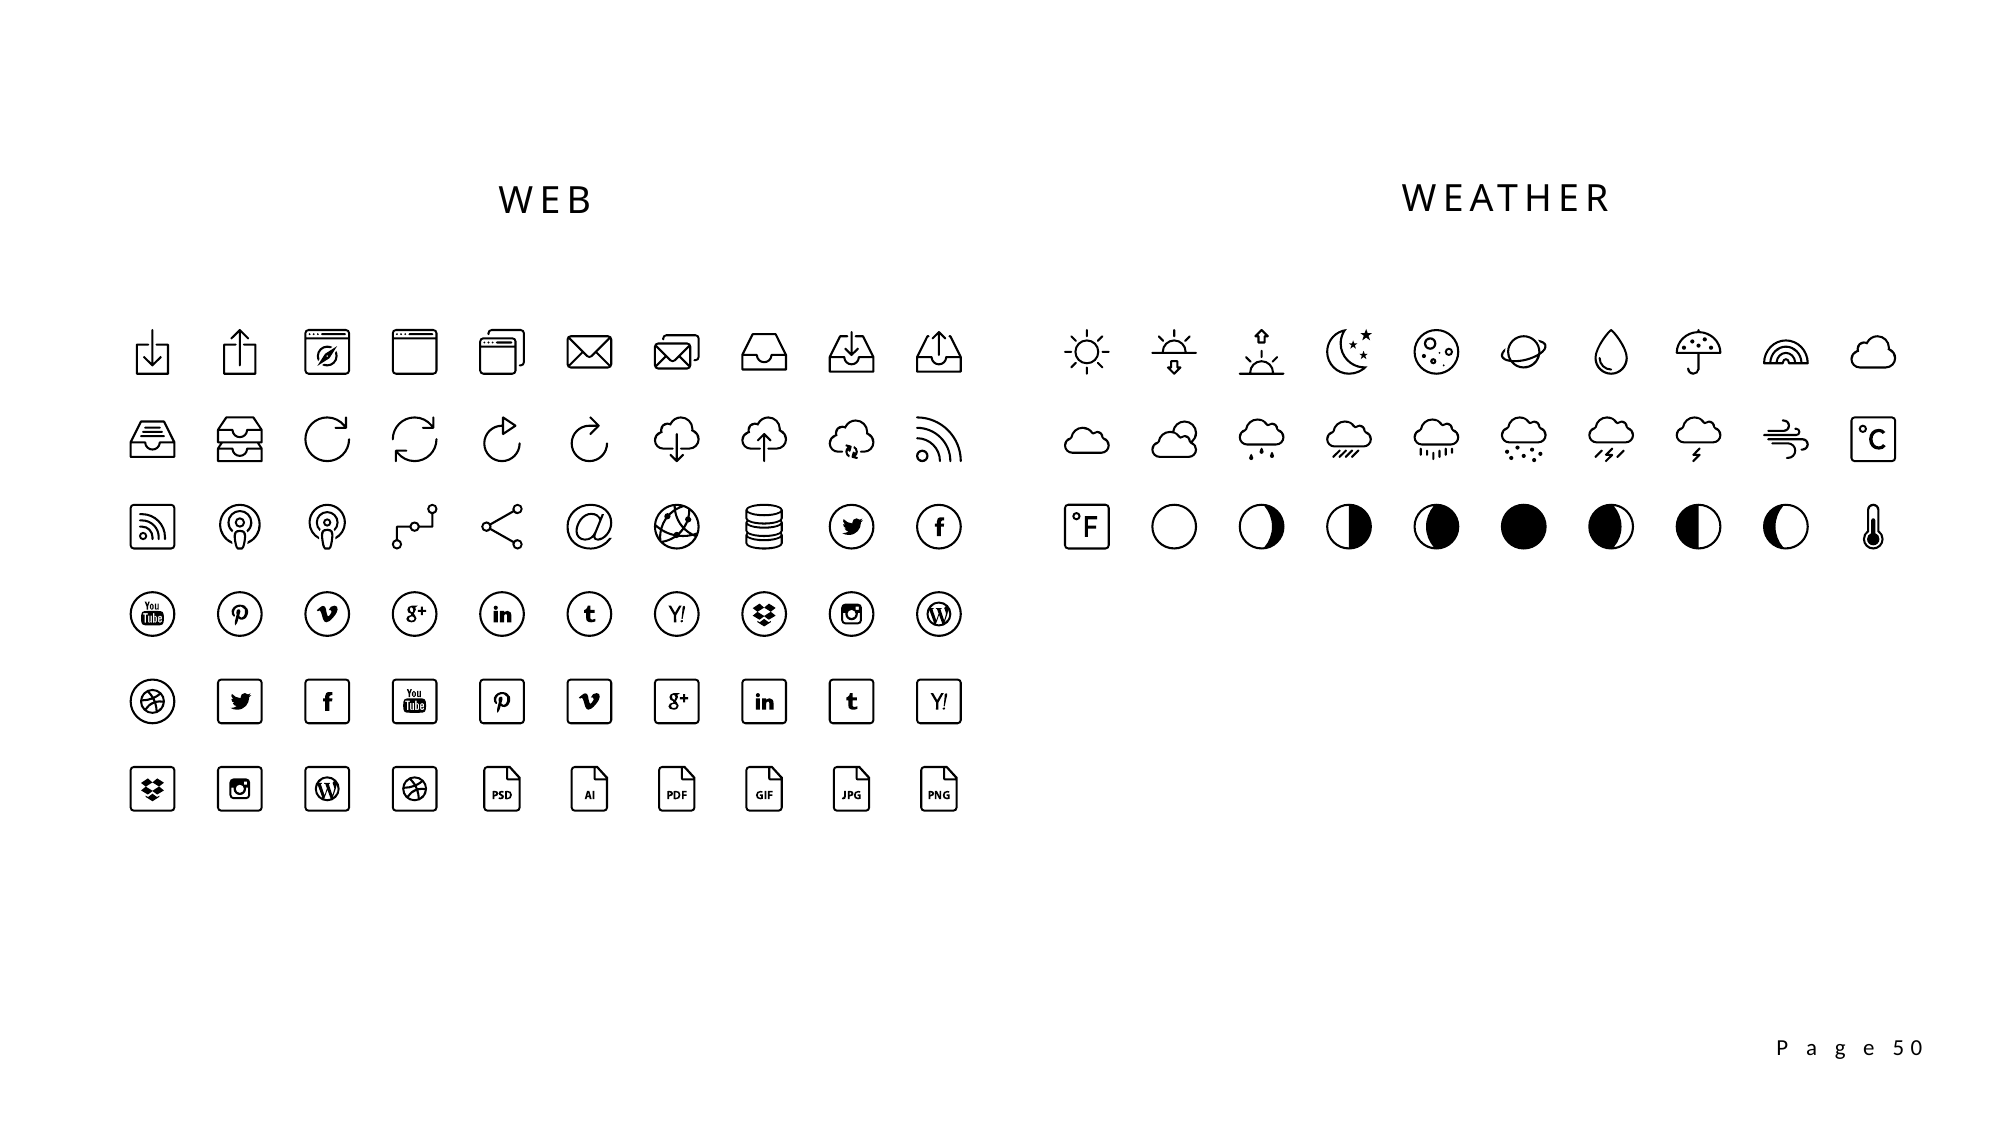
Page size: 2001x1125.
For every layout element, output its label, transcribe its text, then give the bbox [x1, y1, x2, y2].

text_box [1151, 339, 1198, 354]
text_box [828, 335, 875, 373]
text_box [308, 503, 346, 540]
text_box [1254, 328, 1269, 344]
text_box [916, 678, 962, 725]
text_box [741, 416, 788, 450]
text_box [1850, 416, 1897, 463]
text_box [304, 328, 351, 375]
text_box [741, 678, 788, 725]
text_box [1763, 427, 1801, 437]
text_box [1588, 416, 1635, 444]
text_box [391, 503, 438, 550]
text_box [1500, 503, 1547, 550]
text_box [1151, 503, 1198, 550]
text_box [1074, 339, 1100, 365]
text_box [1249, 453, 1254, 461]
text_box [223, 343, 257, 375]
text_box [828, 591, 875, 637]
text_box [391, 678, 438, 725]
text_box [1675, 503, 1722, 550]
text_box [1675, 416, 1722, 444]
text_box [1862, 503, 1884, 550]
text_box [653, 678, 700, 725]
text_box [1500, 335, 1547, 369]
text_box [931, 331, 947, 357]
text_box [1238, 503, 1285, 550]
text_box [129, 420, 176, 458]
text_box [1097, 335, 1104, 342]
text_box [1692, 447, 1701, 463]
text_box [129, 765, 176, 812]
text_box [1588, 503, 1635, 550]
text_box [1500, 416, 1547, 444]
text_box [304, 416, 351, 463]
text_box [745, 765, 783, 812]
text_box [1238, 356, 1285, 375]
text_box [1070, 335, 1077, 342]
text_box [653, 416, 700, 450]
text_box [1184, 335, 1191, 342]
text_box [216, 678, 263, 725]
text_box [1763, 503, 1809, 550]
text_box [1413, 328, 1460, 375]
text_box [219, 503, 261, 550]
text_box [1151, 420, 1198, 458]
text_box [741, 333, 788, 371]
text_box [1604, 447, 1614, 463]
text_box [1070, 362, 1077, 369]
text_box [1326, 503, 1372, 550]
text_box [483, 765, 521, 812]
text_box [916, 416, 962, 463]
text_box [1771, 442, 1797, 459]
text_box [566, 503, 613, 550]
text_box [394, 438, 438, 463]
text_box [828, 419, 875, 453]
text_box [1616, 449, 1625, 458]
text_box [216, 765, 263, 812]
text_box [1675, 328, 1722, 375]
text_box [391, 416, 435, 441]
text_box [828, 503, 875, 550]
text_box [1332, 449, 1347, 458]
text_box [570, 416, 609, 463]
text_box [1360, 328, 1372, 341]
text_box [653, 342, 692, 370]
text_box [1767, 438, 1809, 451]
text_box [662, 334, 700, 362]
text_box [230, 328, 250, 367]
text_box [1413, 418, 1460, 446]
text_box [216, 591, 263, 637]
text_box [1063, 426, 1110, 454]
text_box [479, 337, 517, 375]
text_box [1063, 503, 1110, 550]
text_box [745, 503, 783, 550]
text_box [920, 765, 958, 812]
text_box [129, 503, 176, 550]
text_box [756, 432, 772, 463]
text_box [1594, 449, 1603, 458]
text_box [1763, 339, 1809, 365]
text_box [1326, 420, 1372, 448]
text_box [653, 591, 700, 637]
text_box [391, 591, 438, 637]
text_box [1238, 418, 1285, 446]
text_box [487, 328, 525, 367]
text_box [566, 335, 613, 369]
text_box [1413, 503, 1460, 550]
text_box [844, 331, 859, 357]
text_box [135, 343, 170, 375]
text_box [304, 765, 351, 812]
text_box [658, 765, 696, 812]
text_box [916, 335, 962, 373]
text_box [570, 765, 609, 812]
text_box [851, 445, 858, 459]
text_box [845, 444, 852, 458]
text_box [832, 765, 871, 812]
text_box [1850, 335, 1897, 369]
text_box [143, 328, 162, 367]
text_box [916, 591, 962, 637]
text_box [741, 591, 788, 637]
text_box [1344, 449, 1360, 458]
text_box [481, 503, 523, 550]
text_box [653, 503, 700, 550]
text_box [129, 678, 176, 725]
text_box [1158, 335, 1164, 342]
text_box [479, 678, 525, 725]
text_box [828, 678, 875, 725]
text_box [391, 765, 438, 812]
text_box [1269, 451, 1275, 458]
text_box [1097, 362, 1104, 369]
text_box [129, 591, 176, 637]
text_box [391, 328, 438, 375]
text_box [216, 416, 263, 463]
text_box [669, 432, 685, 463]
text_box [1326, 328, 1368, 375]
text_box [1767, 419, 1791, 432]
text_box WEB [224, 162, 866, 234]
text_box [566, 678, 613, 725]
text_box [566, 591, 613, 637]
text_box [315, 511, 339, 550]
text_box [479, 591, 525, 637]
text_box [1594, 328, 1628, 375]
text_box [1166, 360, 1182, 375]
text_box [916, 503, 962, 550]
text_box [483, 416, 521, 463]
text_box [304, 591, 351, 637]
text_box [304, 678, 351, 725]
text_box WEATHER [1184, 161, 1826, 232]
